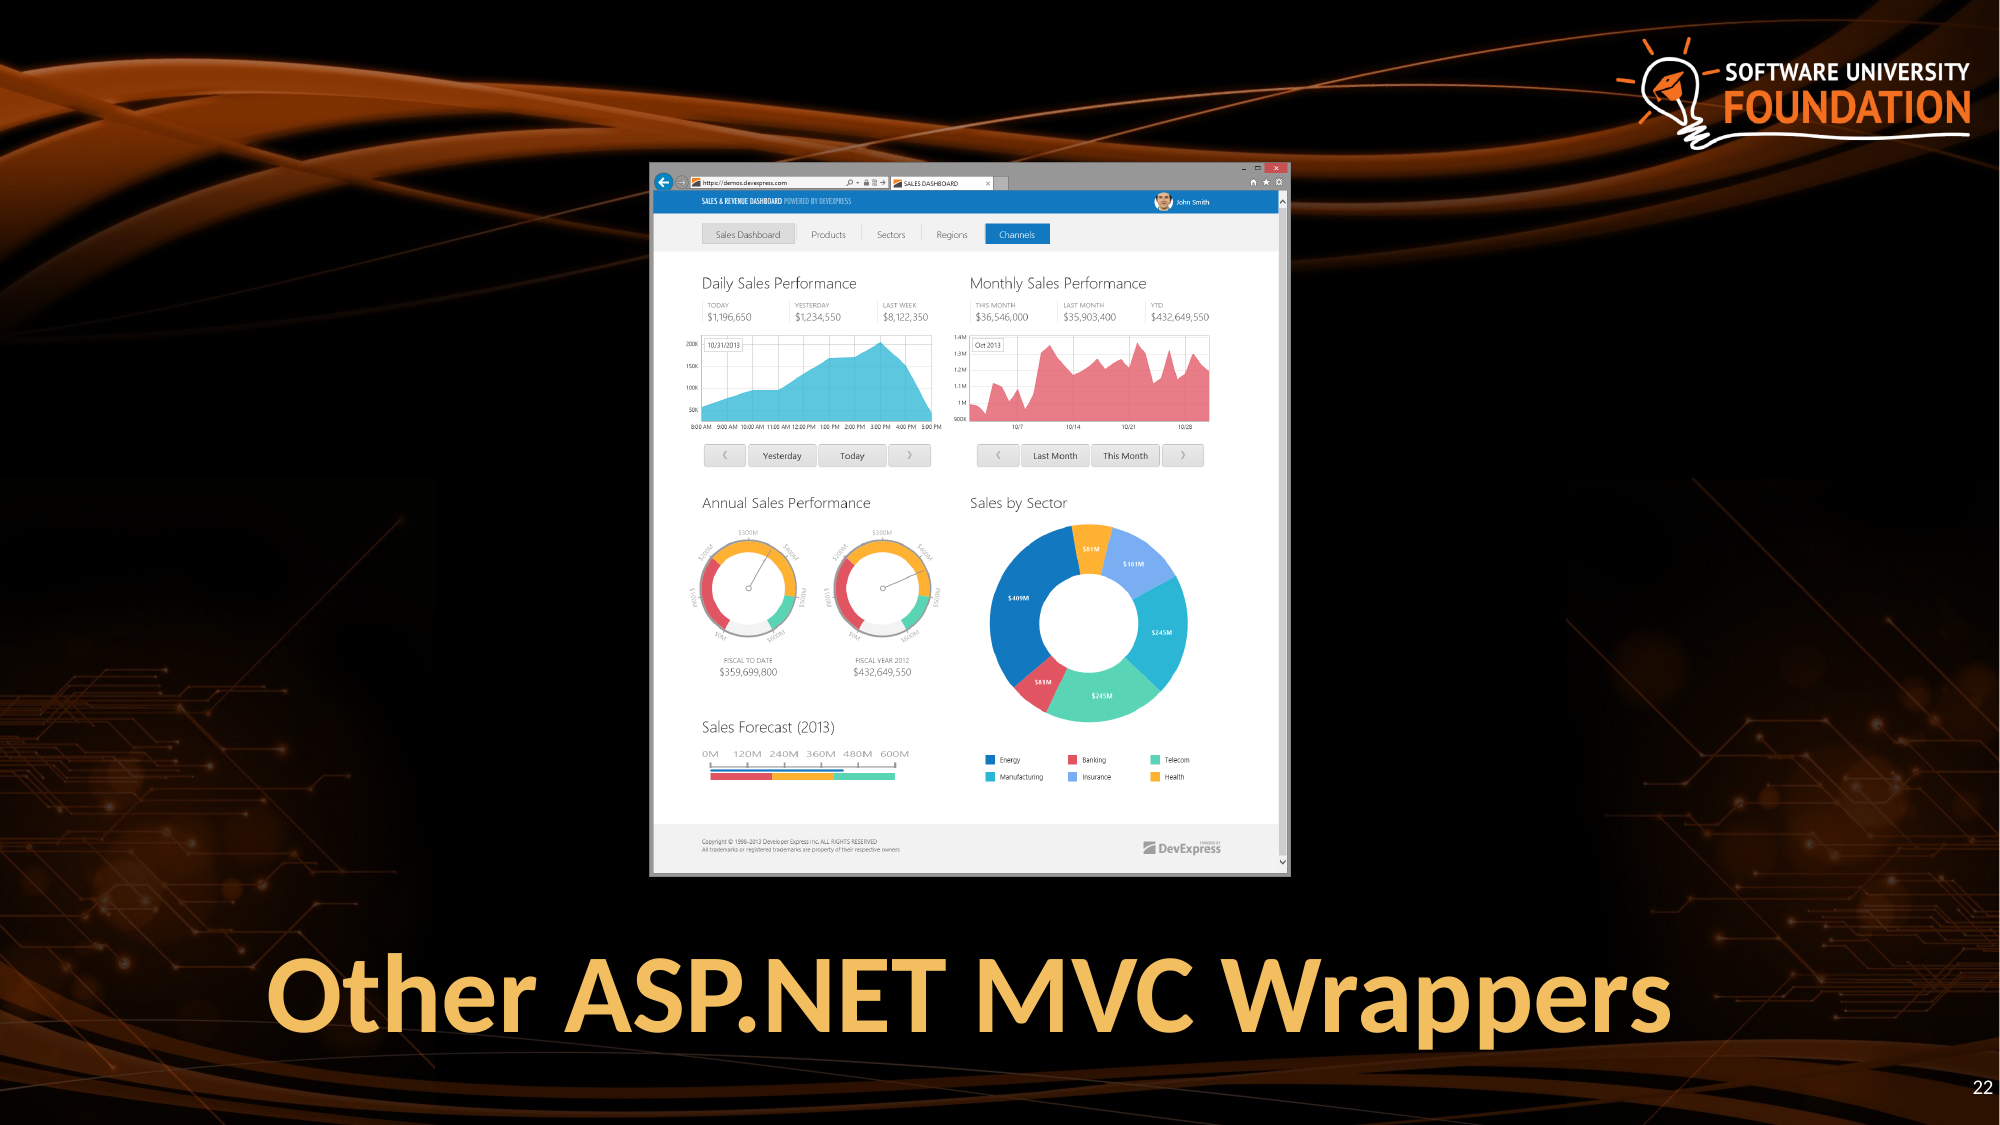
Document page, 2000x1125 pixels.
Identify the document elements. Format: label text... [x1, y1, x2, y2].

picture [0, 0, 2000, 1125]
slide_number 22 [1929, 1070, 2000, 1103]
title Other ASP.NET MVC Wrappers [237, 927, 1704, 1063]
